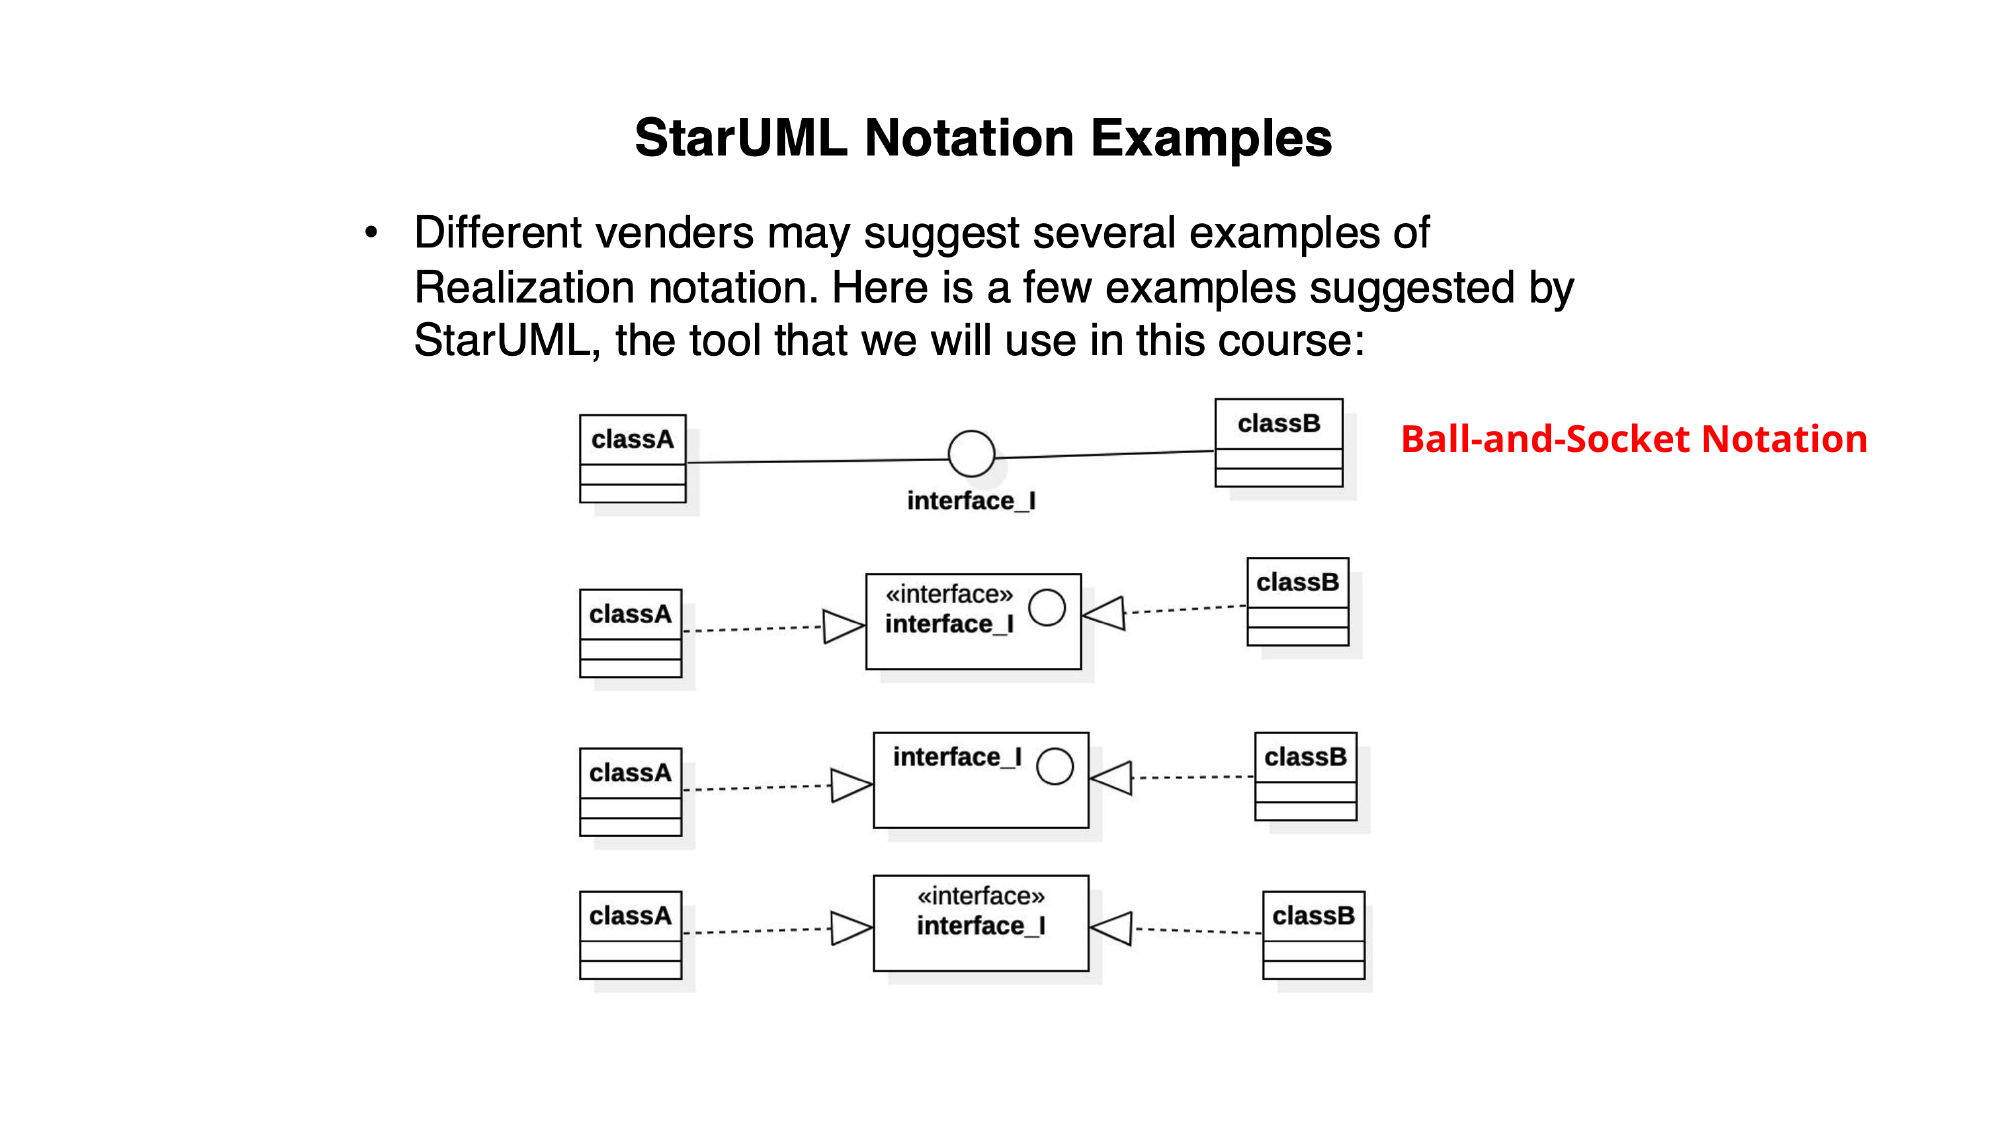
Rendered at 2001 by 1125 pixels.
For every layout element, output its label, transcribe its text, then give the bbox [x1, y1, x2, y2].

text_box Ball-and-Socket Notation [1636, 407, 1885, 468]
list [364, 104, 1636, 1020]
